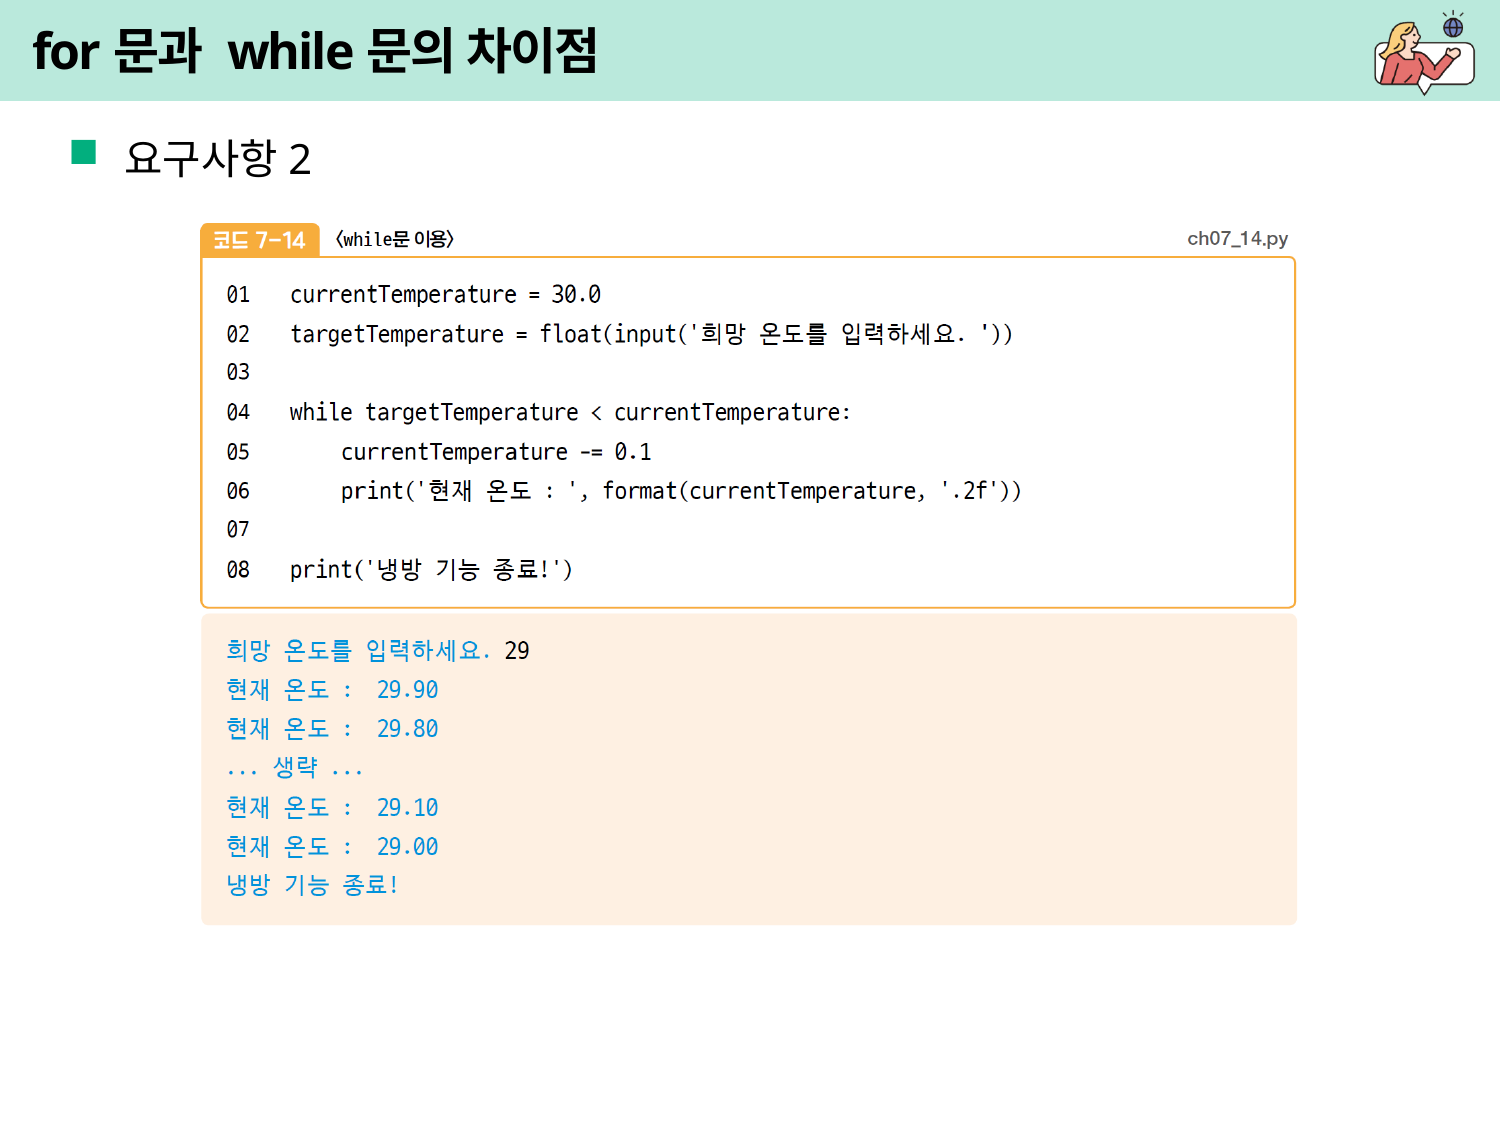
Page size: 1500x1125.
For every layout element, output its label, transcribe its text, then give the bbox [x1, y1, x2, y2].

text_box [200, 219, 1300, 929]
list 요구사항2 [53, 125, 1425, 1005]
title for문과 while문의 차이점 [17, 10, 1295, 89]
picture [1359, 0, 1500, 97]
